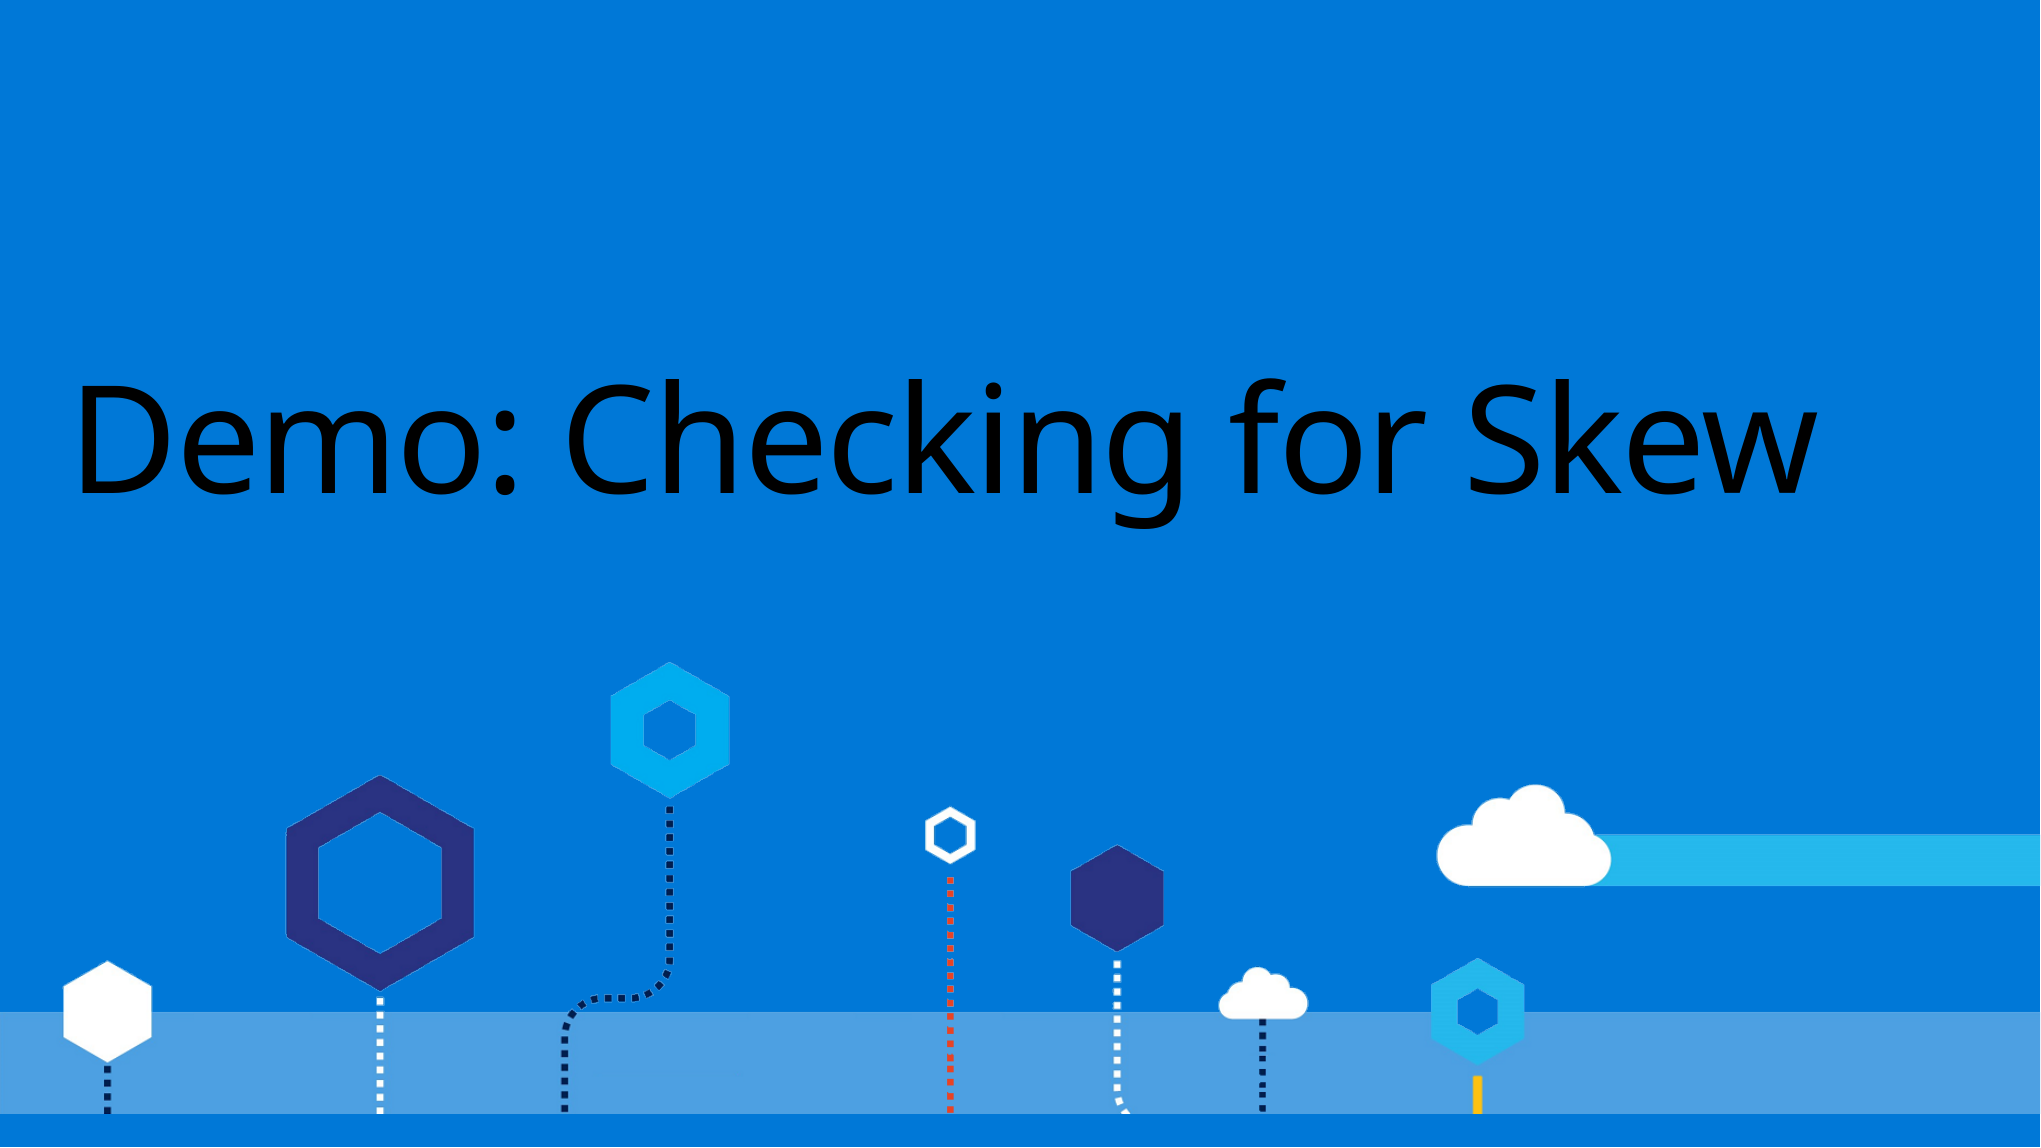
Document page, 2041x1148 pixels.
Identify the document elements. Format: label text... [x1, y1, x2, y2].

title Demo: Checking for Skew [45, 348, 1996, 543]
picture [0, 623, 2041, 1114]
